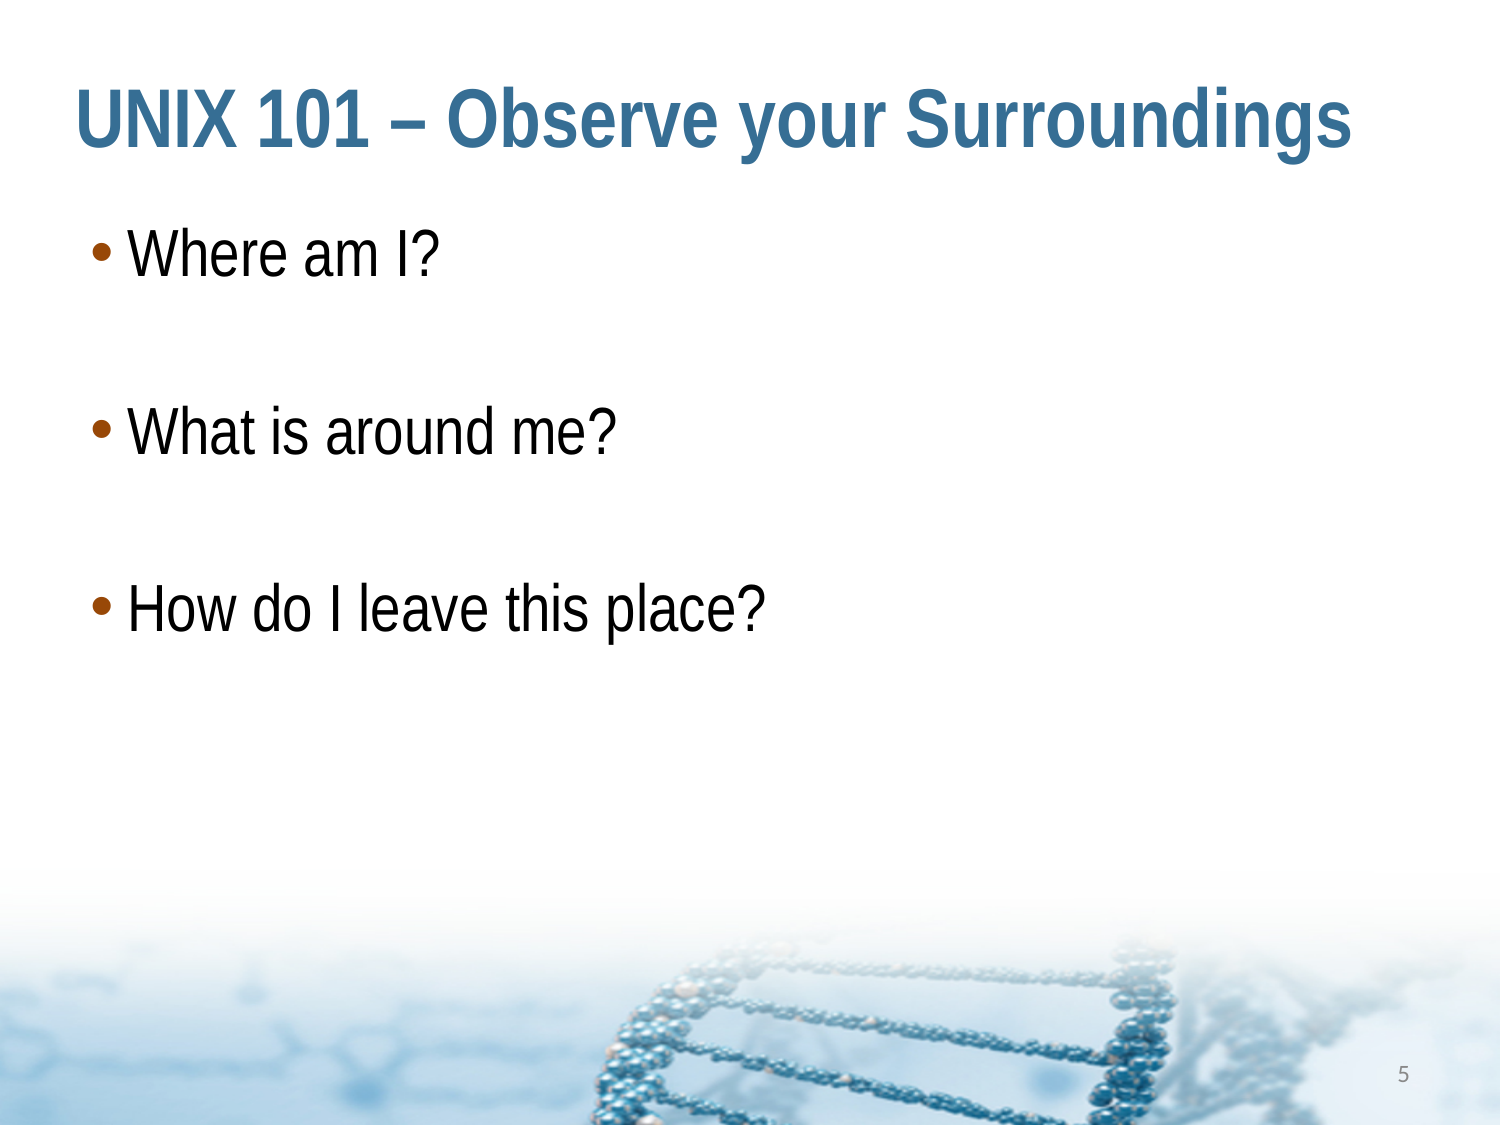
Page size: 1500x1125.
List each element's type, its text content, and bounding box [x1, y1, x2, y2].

list Where am I? What is around me? How do I leave this place? [75, 211, 1425, 998]
slide_number 5 [1074, 1042, 1425, 1103]
picture [0, 862, 1500, 1125]
title UNIX 101 – Observe your Surroundings [60, 20, 1455, 209]
